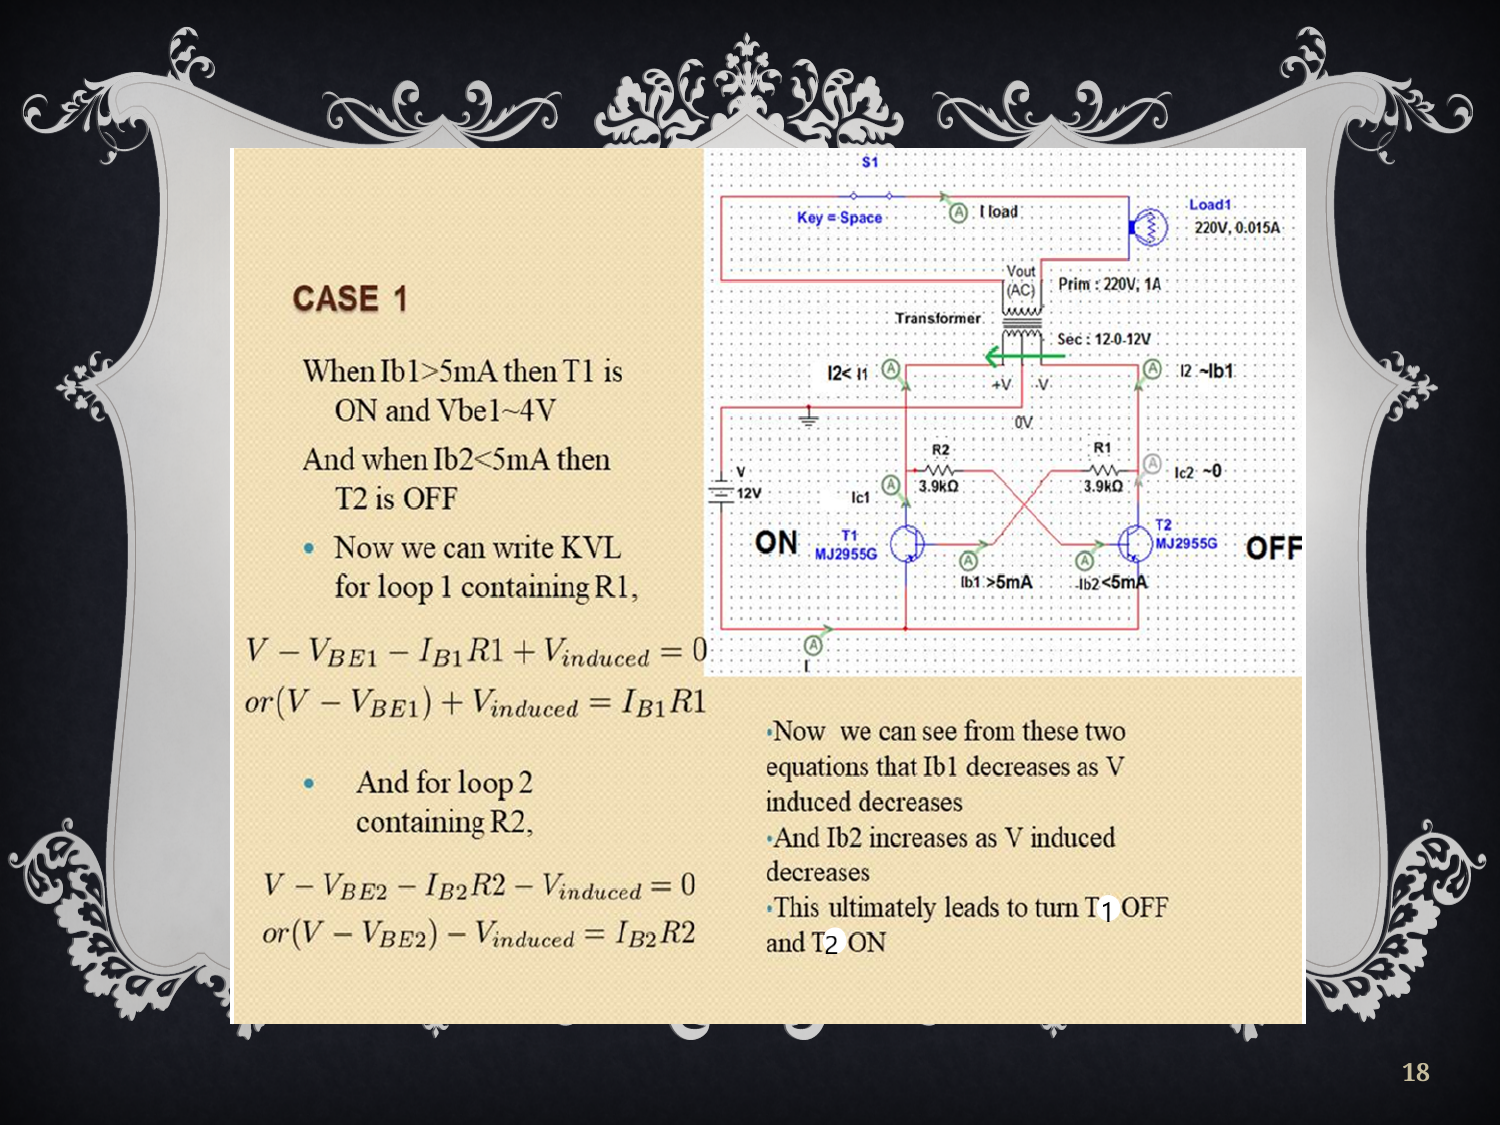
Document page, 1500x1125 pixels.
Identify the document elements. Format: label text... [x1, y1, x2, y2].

slide_number 18 [1095, 1043, 1445, 1104]
picture [0, 0, 1500, 1125]
